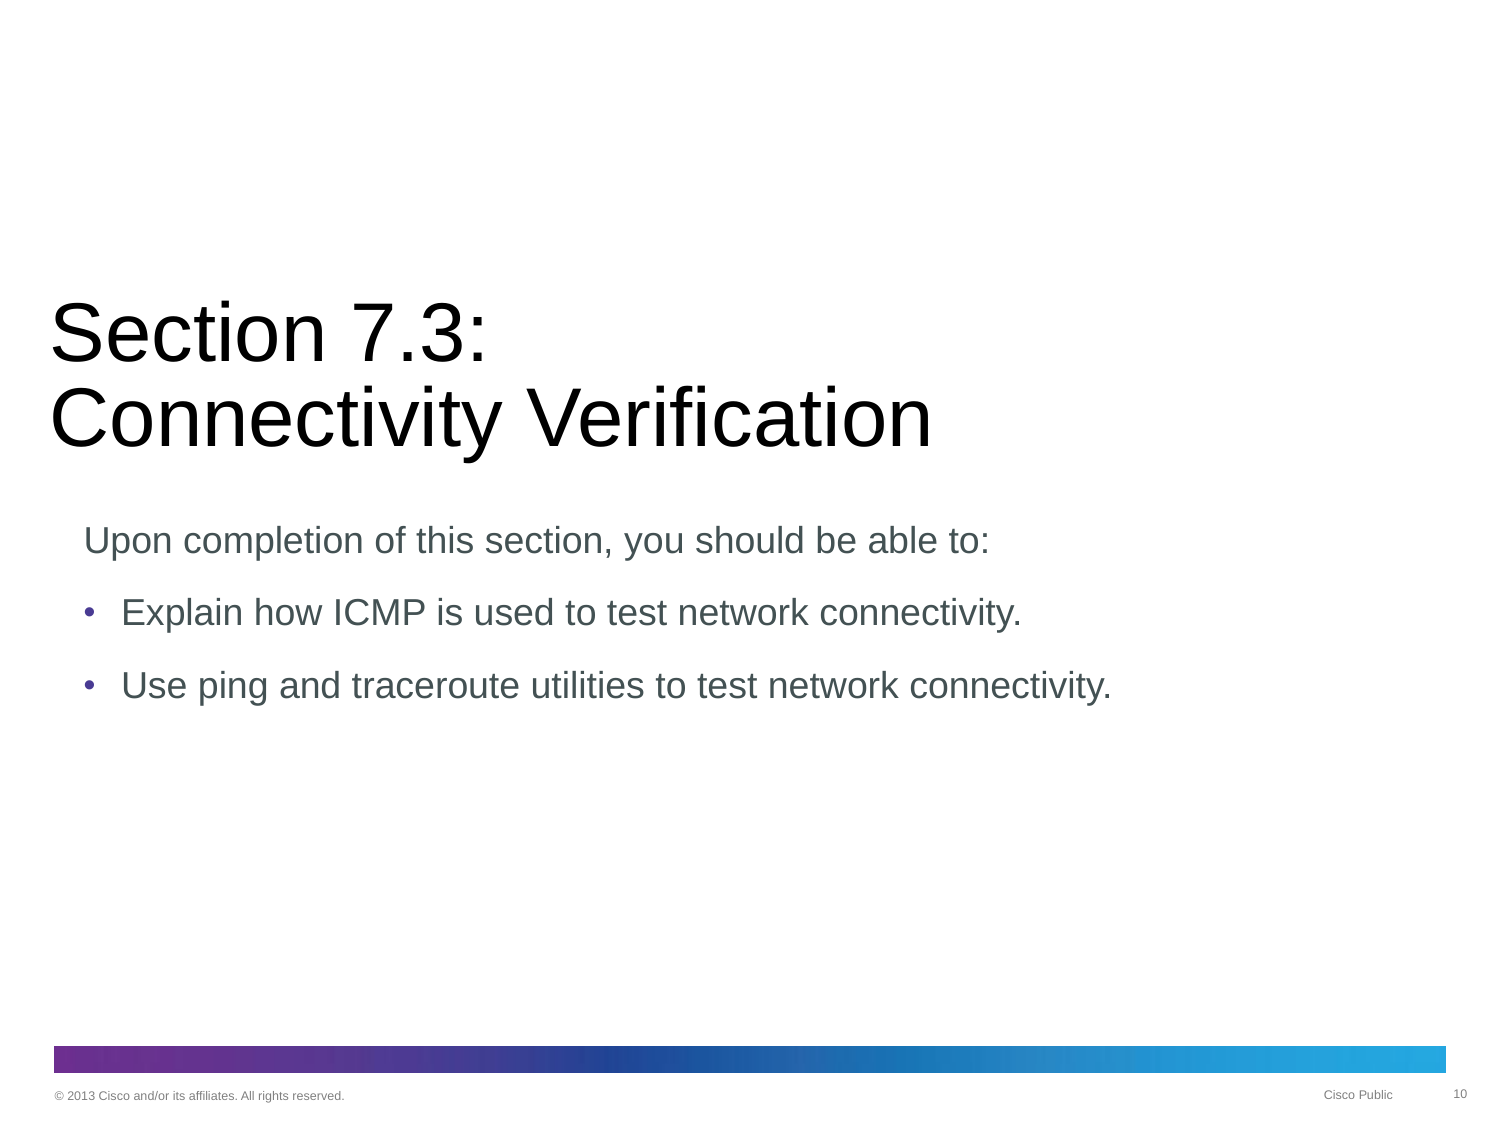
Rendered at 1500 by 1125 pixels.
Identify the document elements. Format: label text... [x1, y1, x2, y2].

text_box Upon completion of this section, you should be able to: Explain how ICMP is used to test network connectivity. Use ping and traceroute utilities to test network connectivity. [68, 511, 1476, 844]
picture [54, 1046, 1446, 1073]
title Section 7.3: Connectivity Verification [36, 356, 1368, 471]
